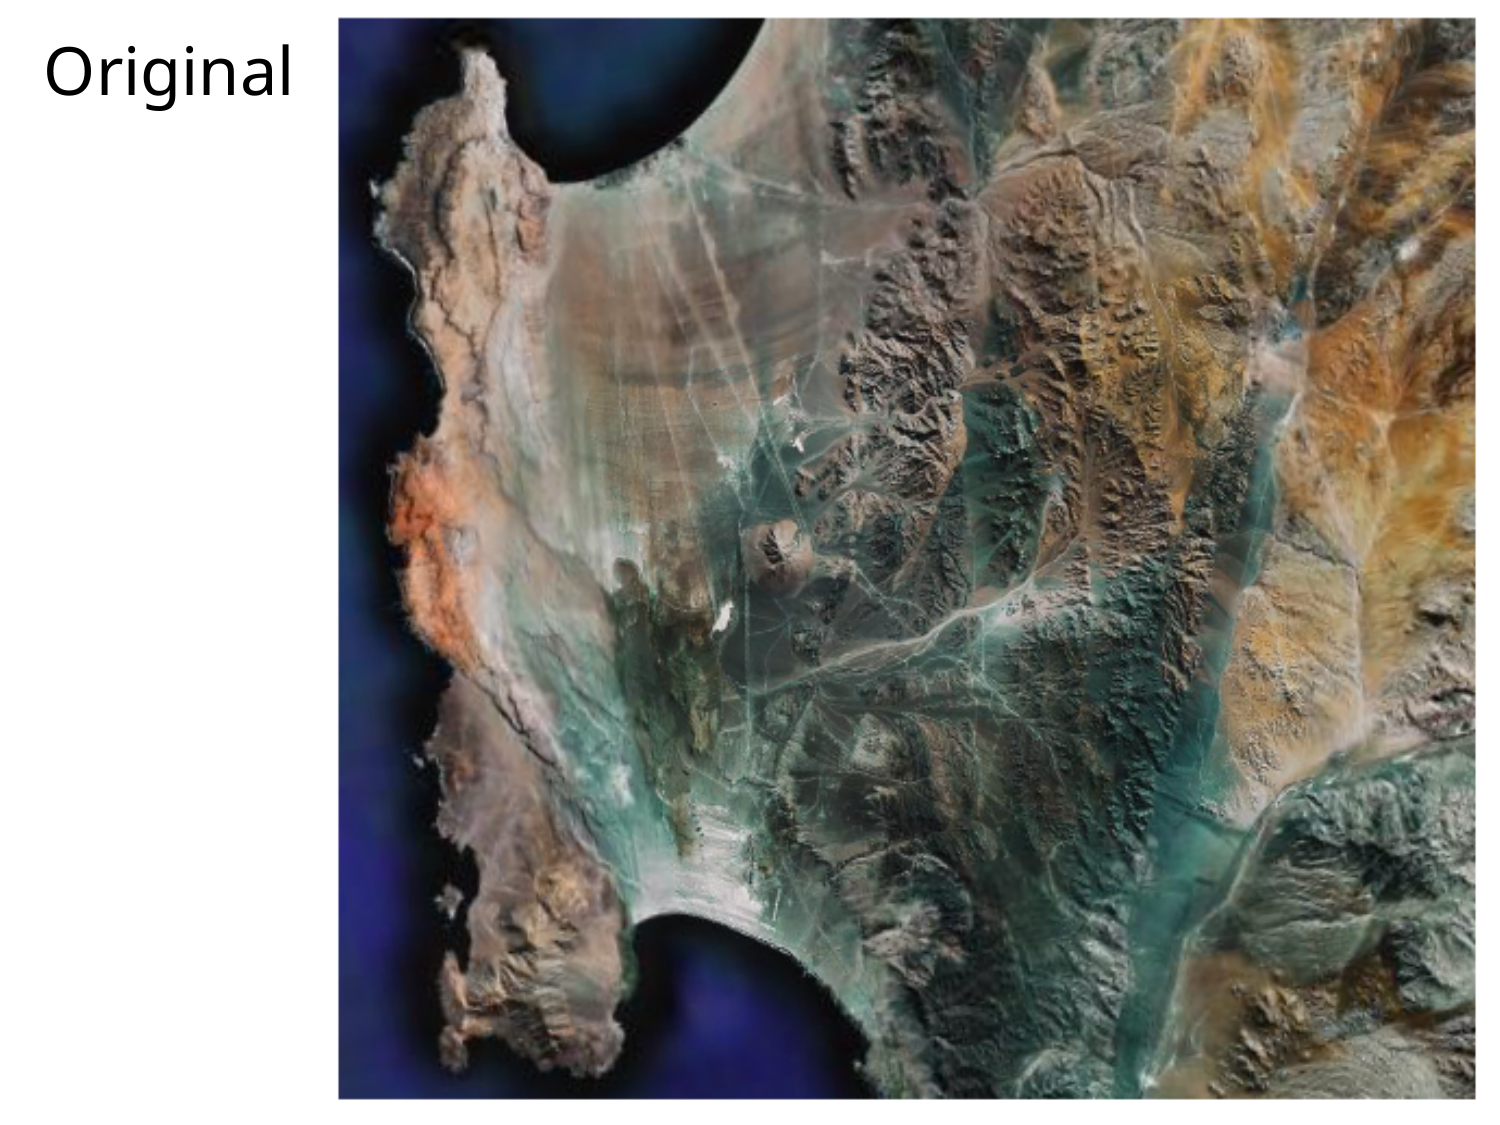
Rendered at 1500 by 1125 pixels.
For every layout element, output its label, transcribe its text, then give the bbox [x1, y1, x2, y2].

text_box Original [0, 21, 307, 117]
picture [313, 0, 1500, 1125]
